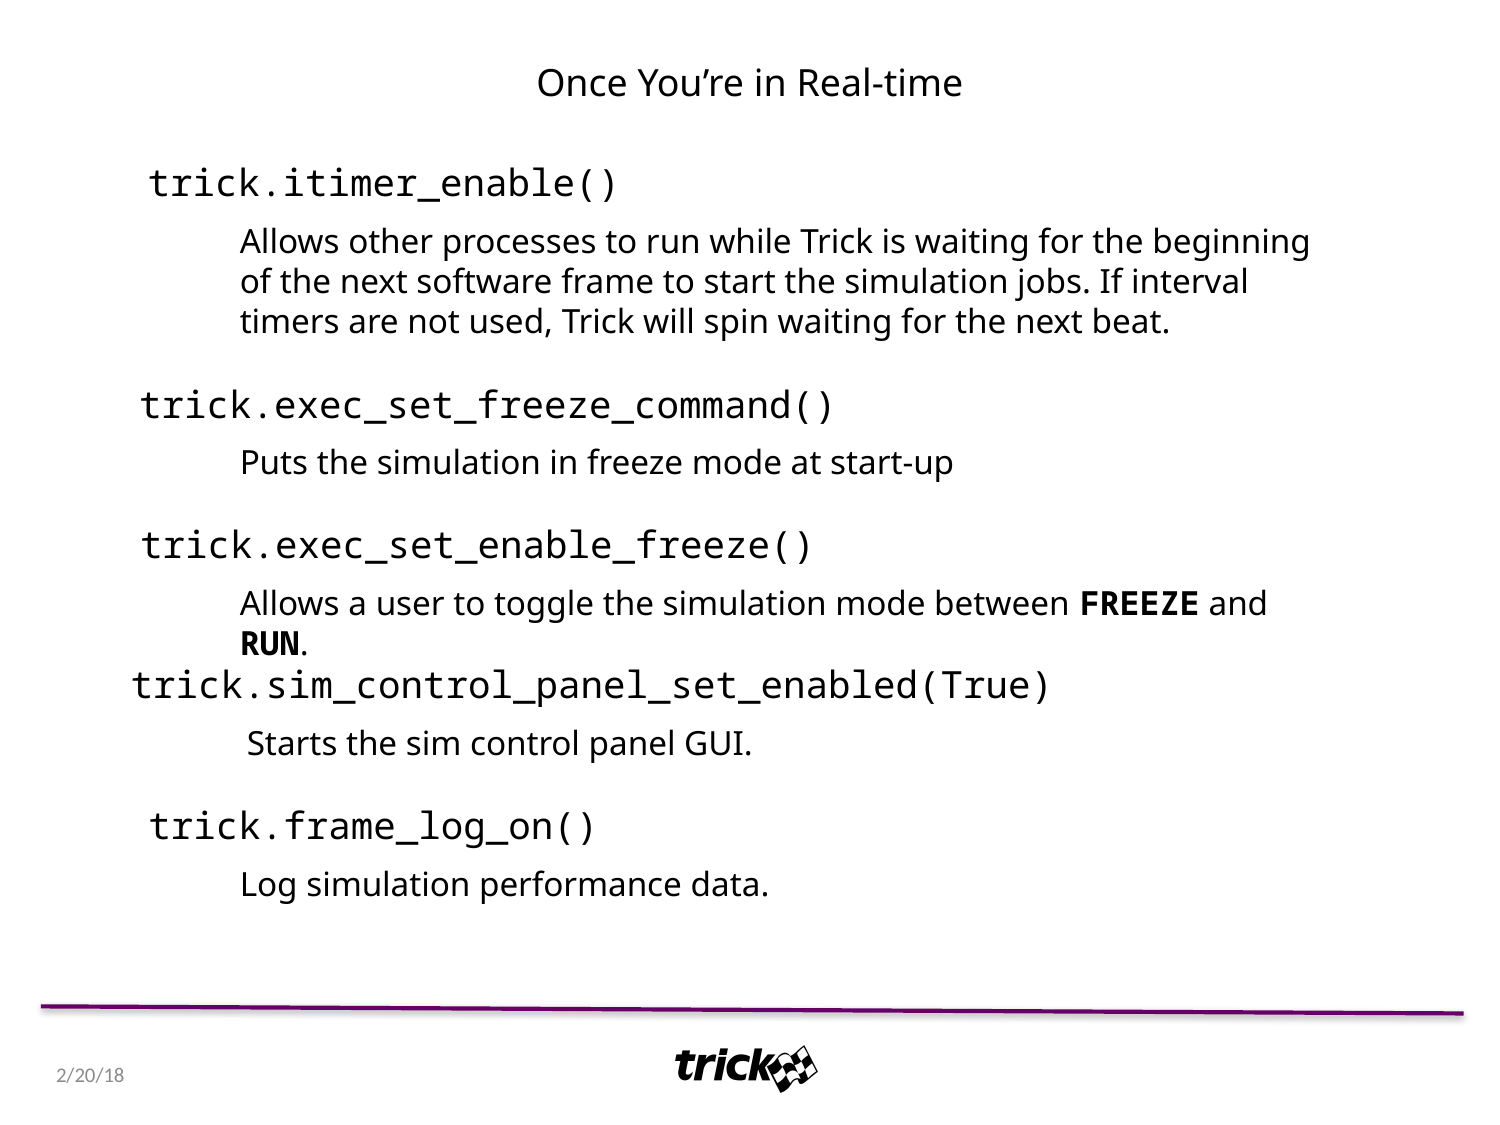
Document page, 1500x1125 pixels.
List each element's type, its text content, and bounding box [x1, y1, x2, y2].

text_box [149, 373, 1351, 490]
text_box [149, 653, 1035, 771]
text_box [149, 151, 1351, 350]
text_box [149, 794, 1351, 912]
picture [675, 1045, 818, 1093]
text_box Once You’re in Real-time [0, 51, 1500, 112]
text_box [149, 512, 1351, 631]
